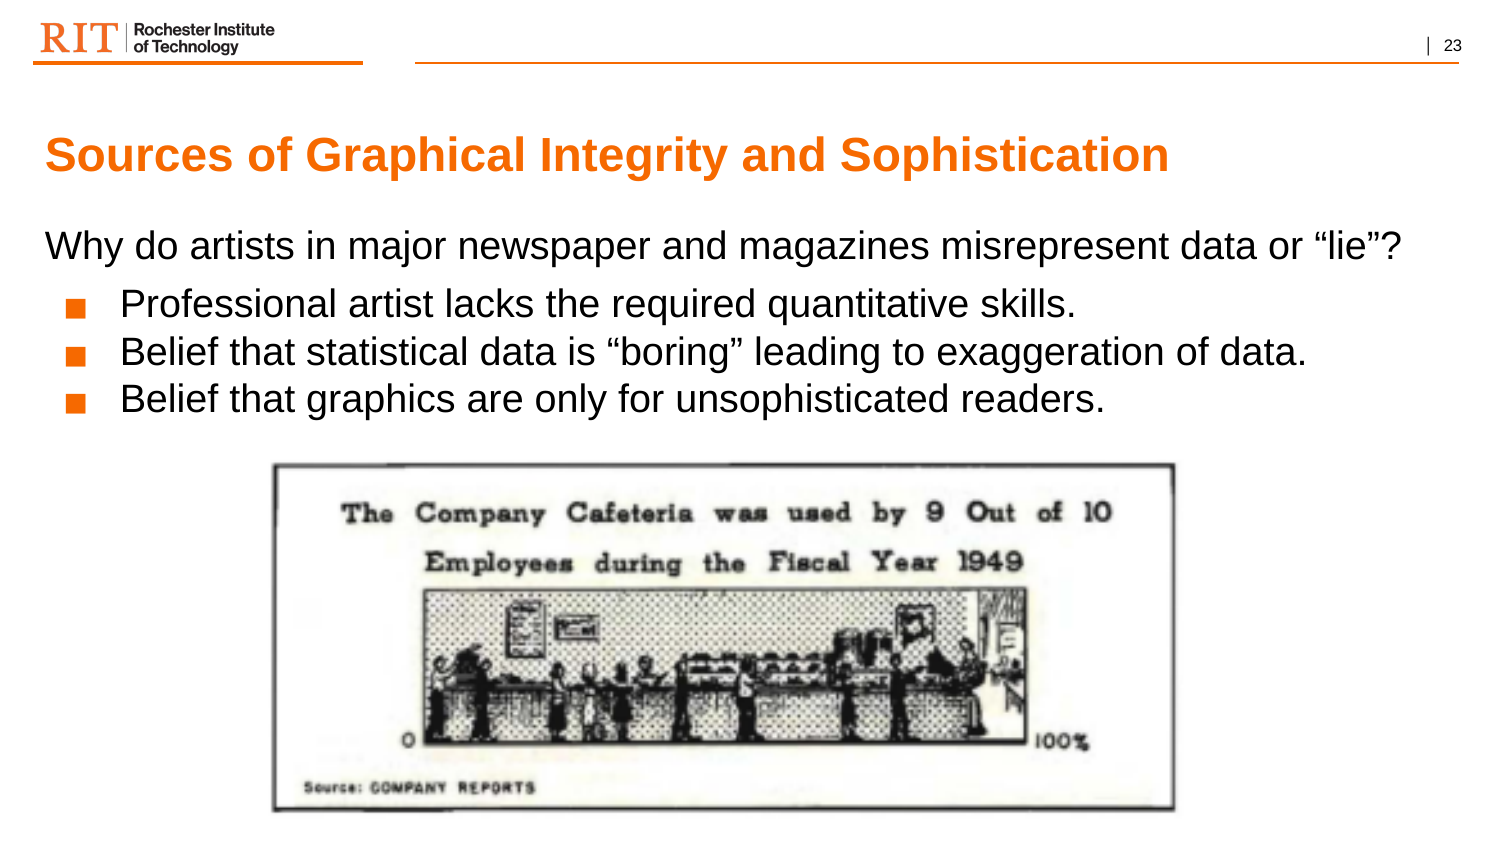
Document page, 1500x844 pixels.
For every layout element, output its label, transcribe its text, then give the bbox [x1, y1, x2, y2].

list Why do artists in major newspaper and magazines misrepresent data or “lie”? Professional artist lacks the required quantitative skills. Belief that statistical data is “boring” leading to exaggeration of data. Belief that graphics are only for unsophisticated readers. [33, 214, 1460, 679]
picture [31, 17, 284, 59]
title Sources of Graphical Integrity and Sophistication [33, 117, 1308, 204]
picture [244, 433, 1199, 844]
